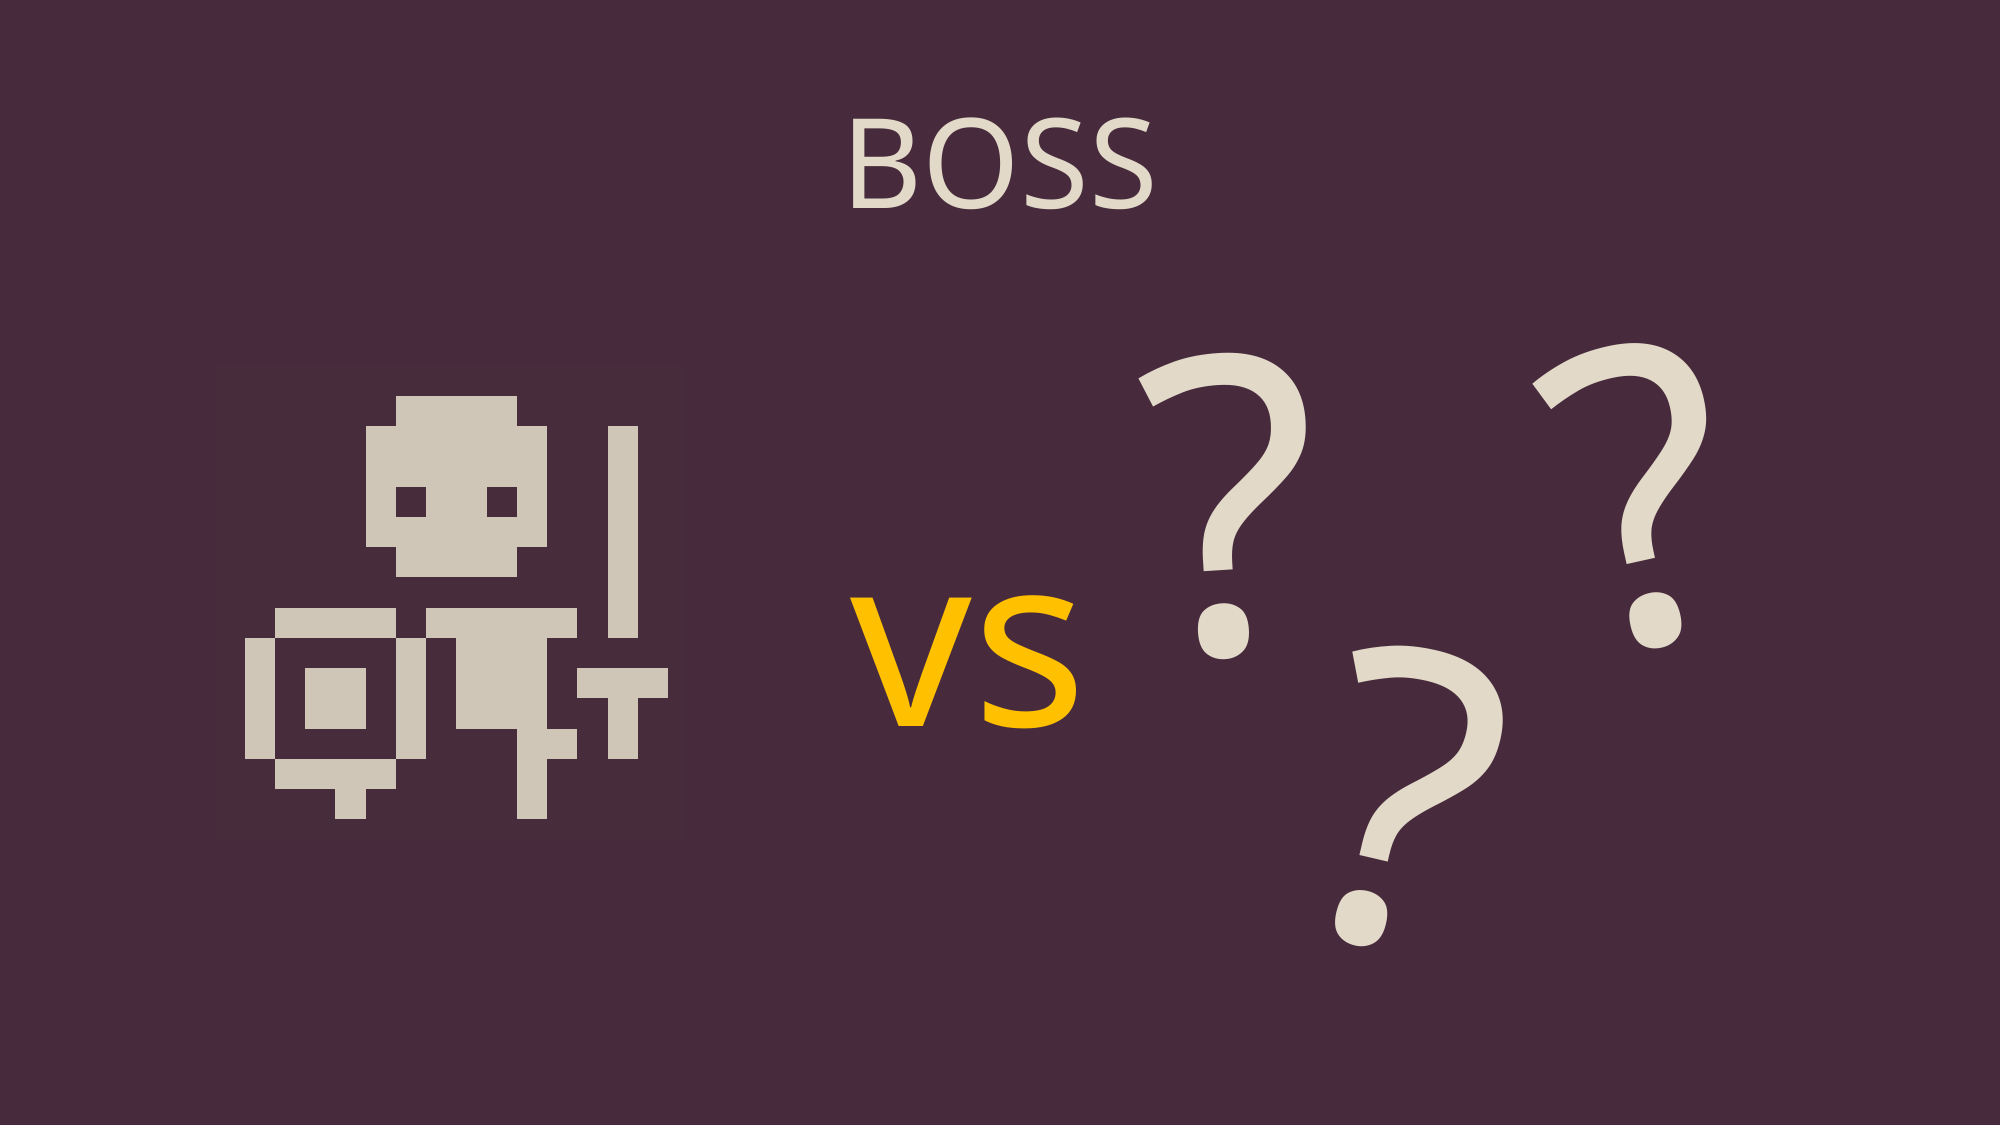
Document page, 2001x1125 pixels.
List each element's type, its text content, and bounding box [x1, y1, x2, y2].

text_box vs [835, 479, 1383, 782]
text_box ? [1109, 203, 1656, 735]
text_box ? [1249, 686, 1886, 1125]
title BOSS [137, 59, 1863, 278]
text_box ? [1483, 135, 2000, 750]
picture [214, 366, 684, 840]
